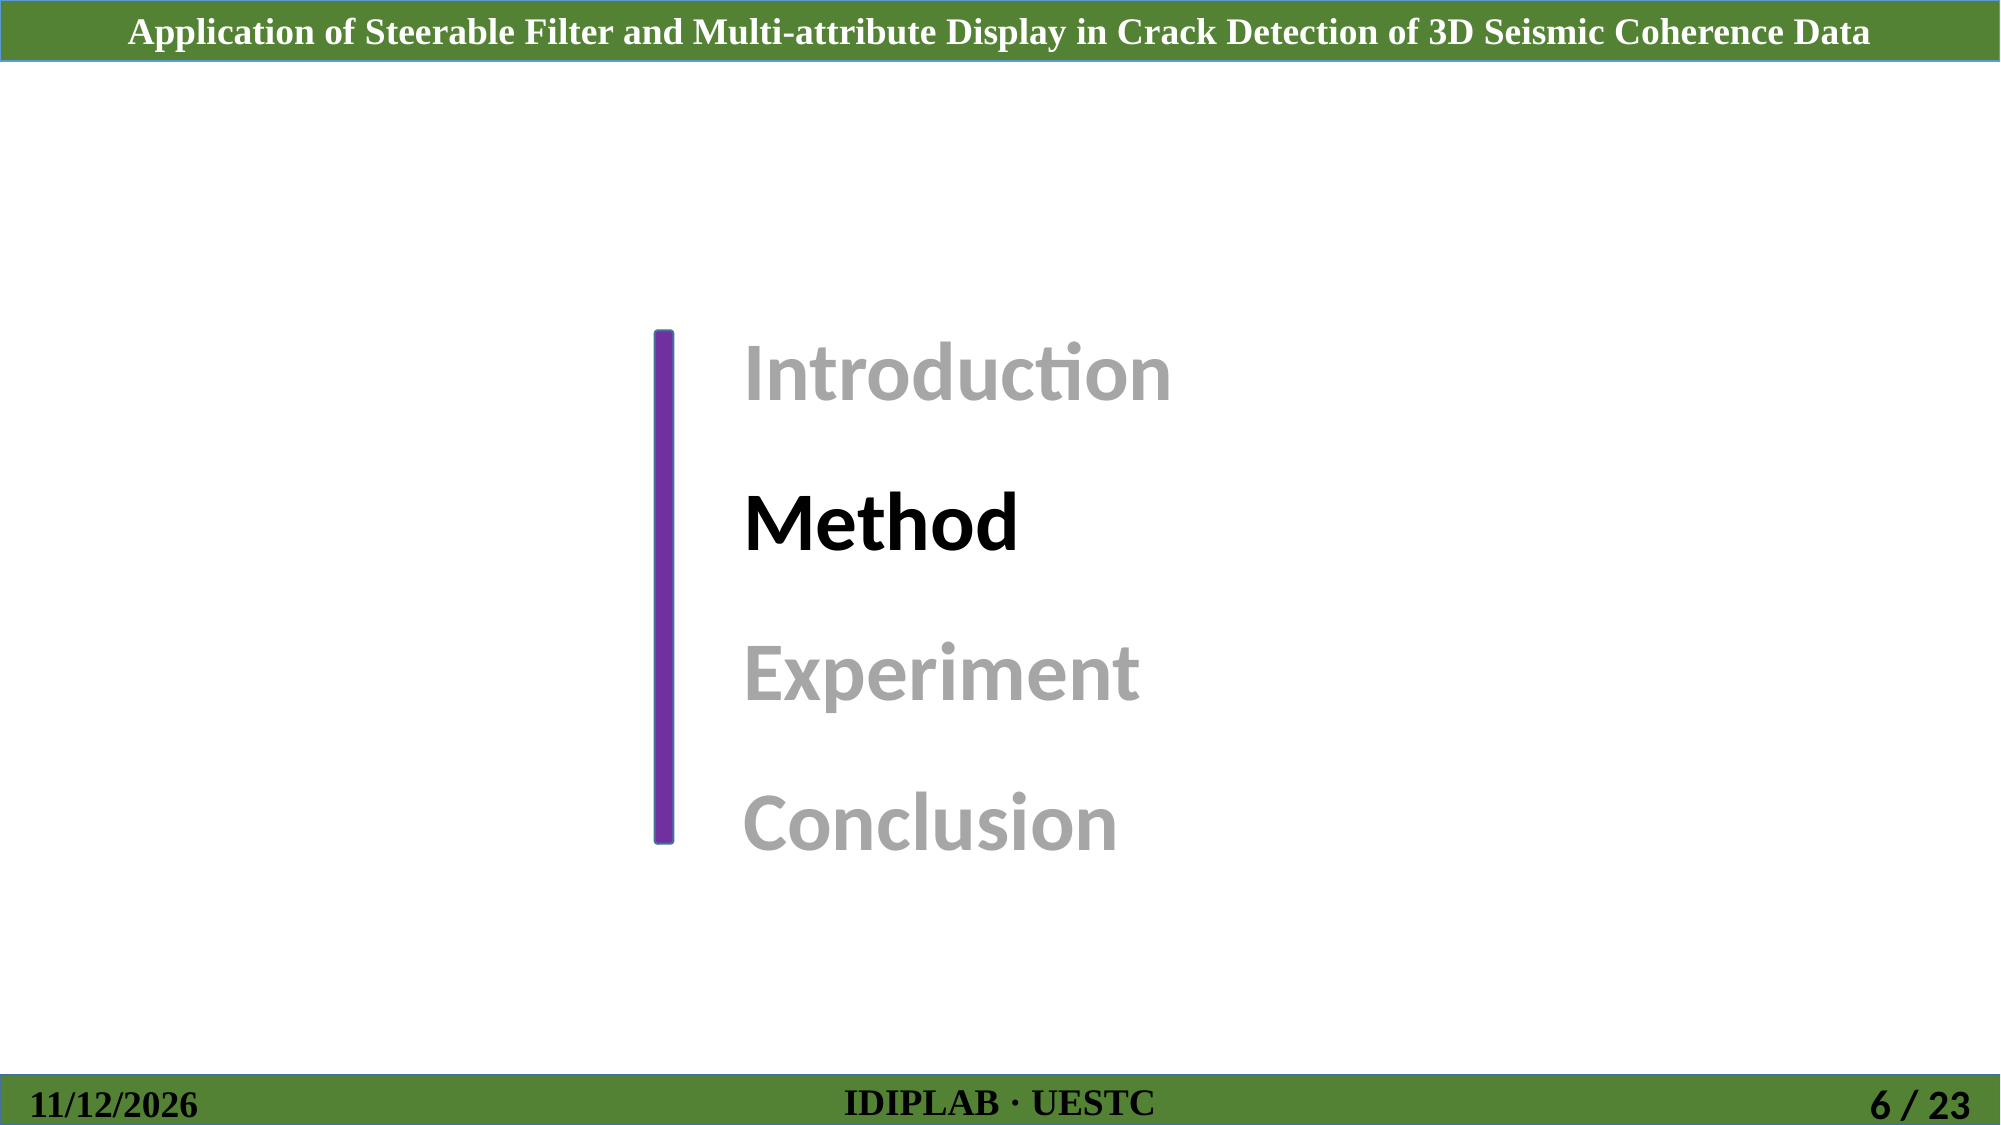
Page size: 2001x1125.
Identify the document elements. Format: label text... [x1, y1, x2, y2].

text_box [653, 329, 675, 845]
text_box Introduction Method Experiment Conclusion [728, 259, 1442, 875]
footer IDIPLAB · UESTC [662, 1070, 1338, 1125]
slide_number 6 / 23 [1535, 1076, 1986, 1125]
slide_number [14, 1074, 465, 1125]
